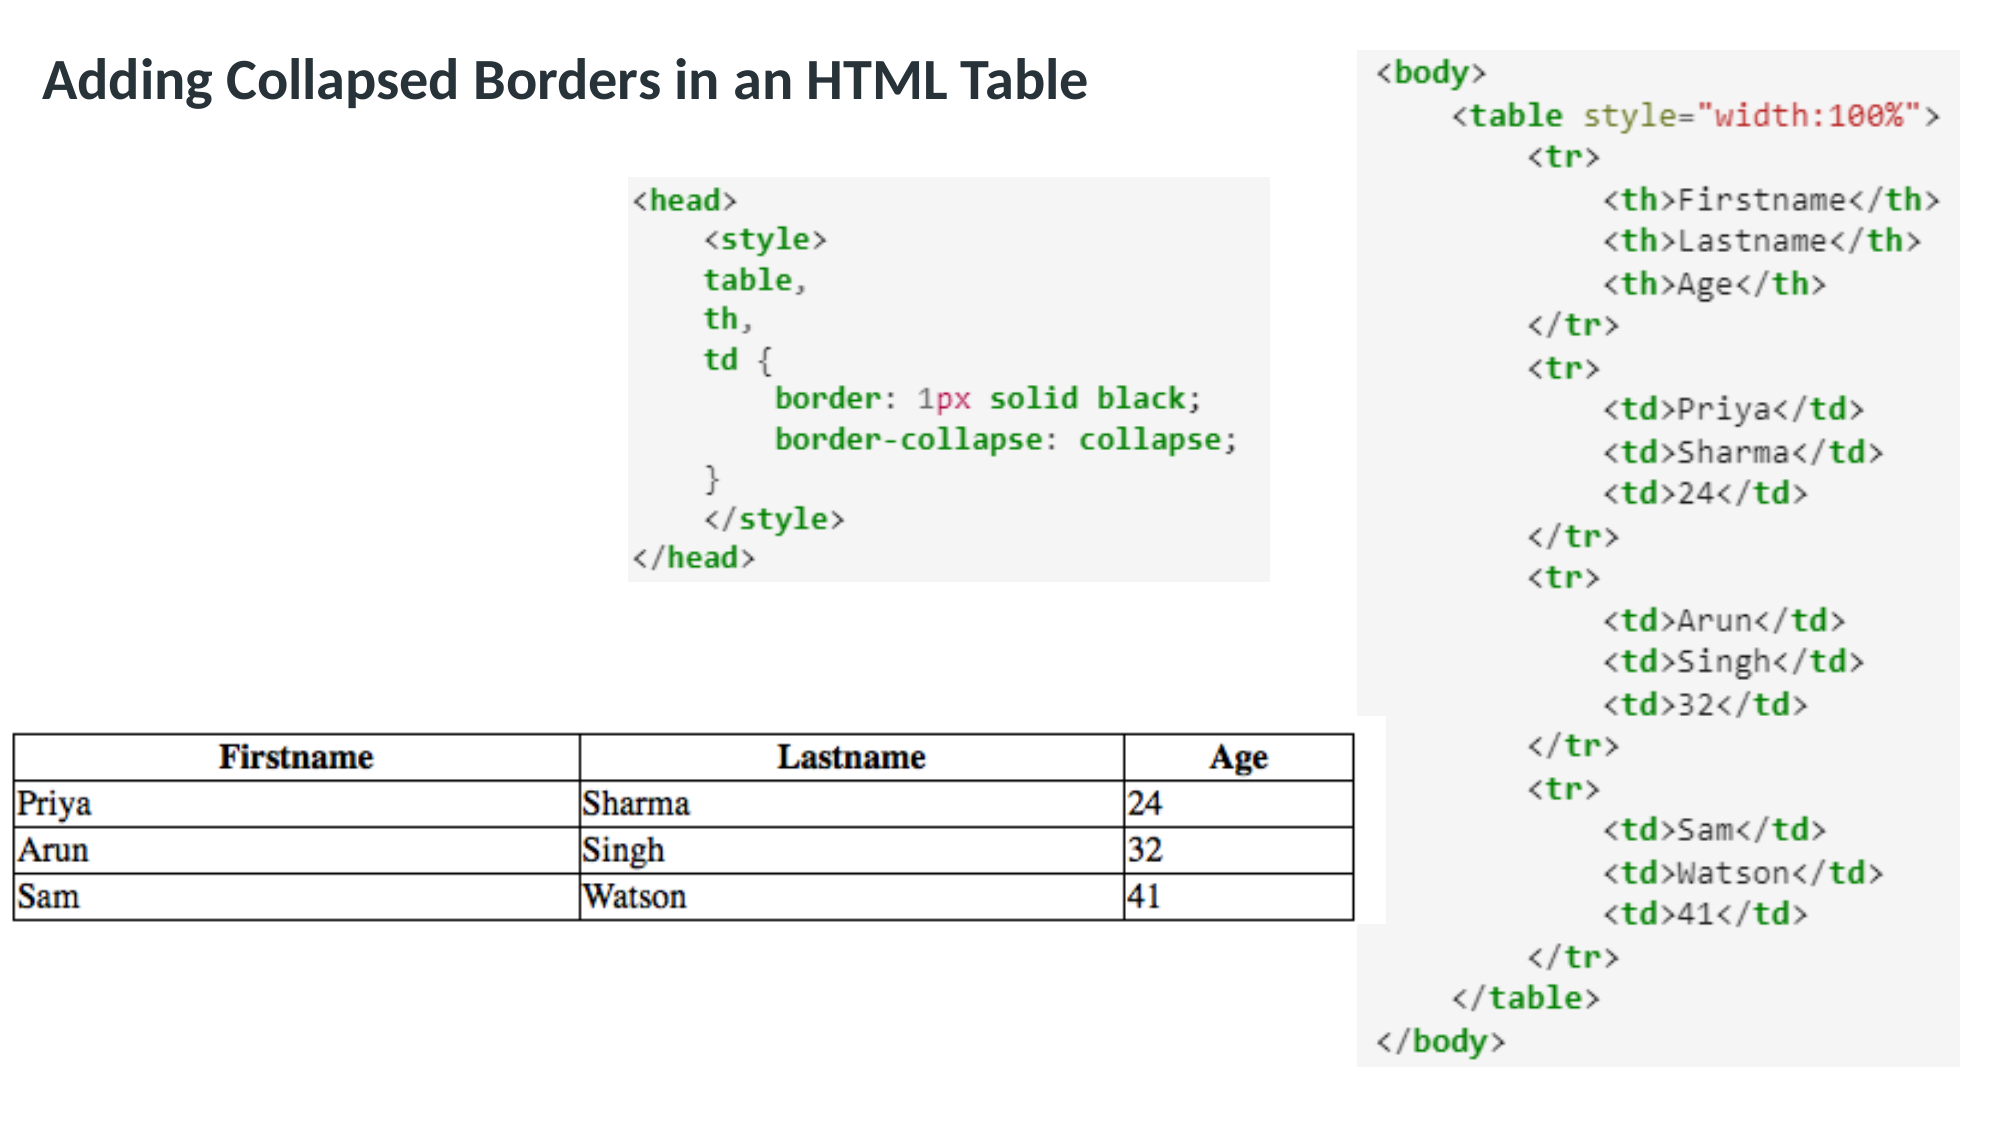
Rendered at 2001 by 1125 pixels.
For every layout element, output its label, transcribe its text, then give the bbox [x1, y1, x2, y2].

picture [0, 50, 1960, 1067]
picture [628, 177, 1270, 582]
text_box Adding Collapsed Borders in an HTML Table [27, 34, 1105, 119]
